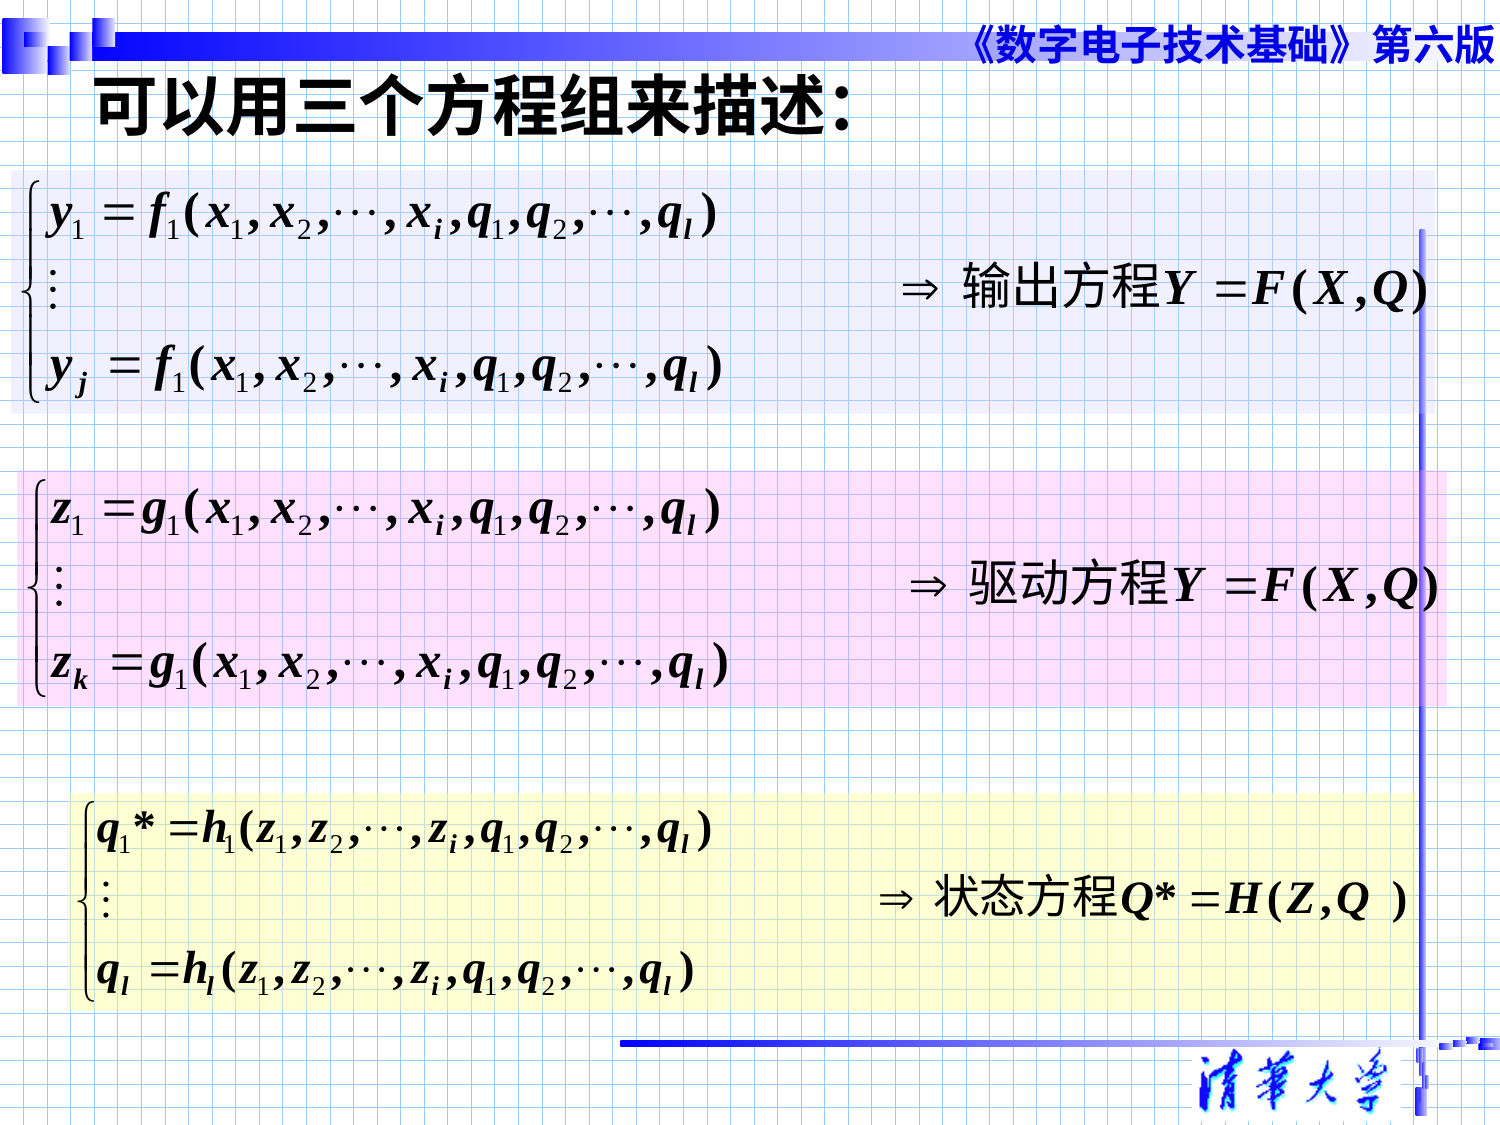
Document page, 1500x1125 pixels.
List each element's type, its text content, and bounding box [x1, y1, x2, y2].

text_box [10, 170, 1436, 414]
picture [1192, 1046, 1401, 1121]
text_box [66, 793, 1417, 1011]
title 可以用三个方程组来描述： [76, 31, 1427, 168]
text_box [17, 469, 1448, 707]
